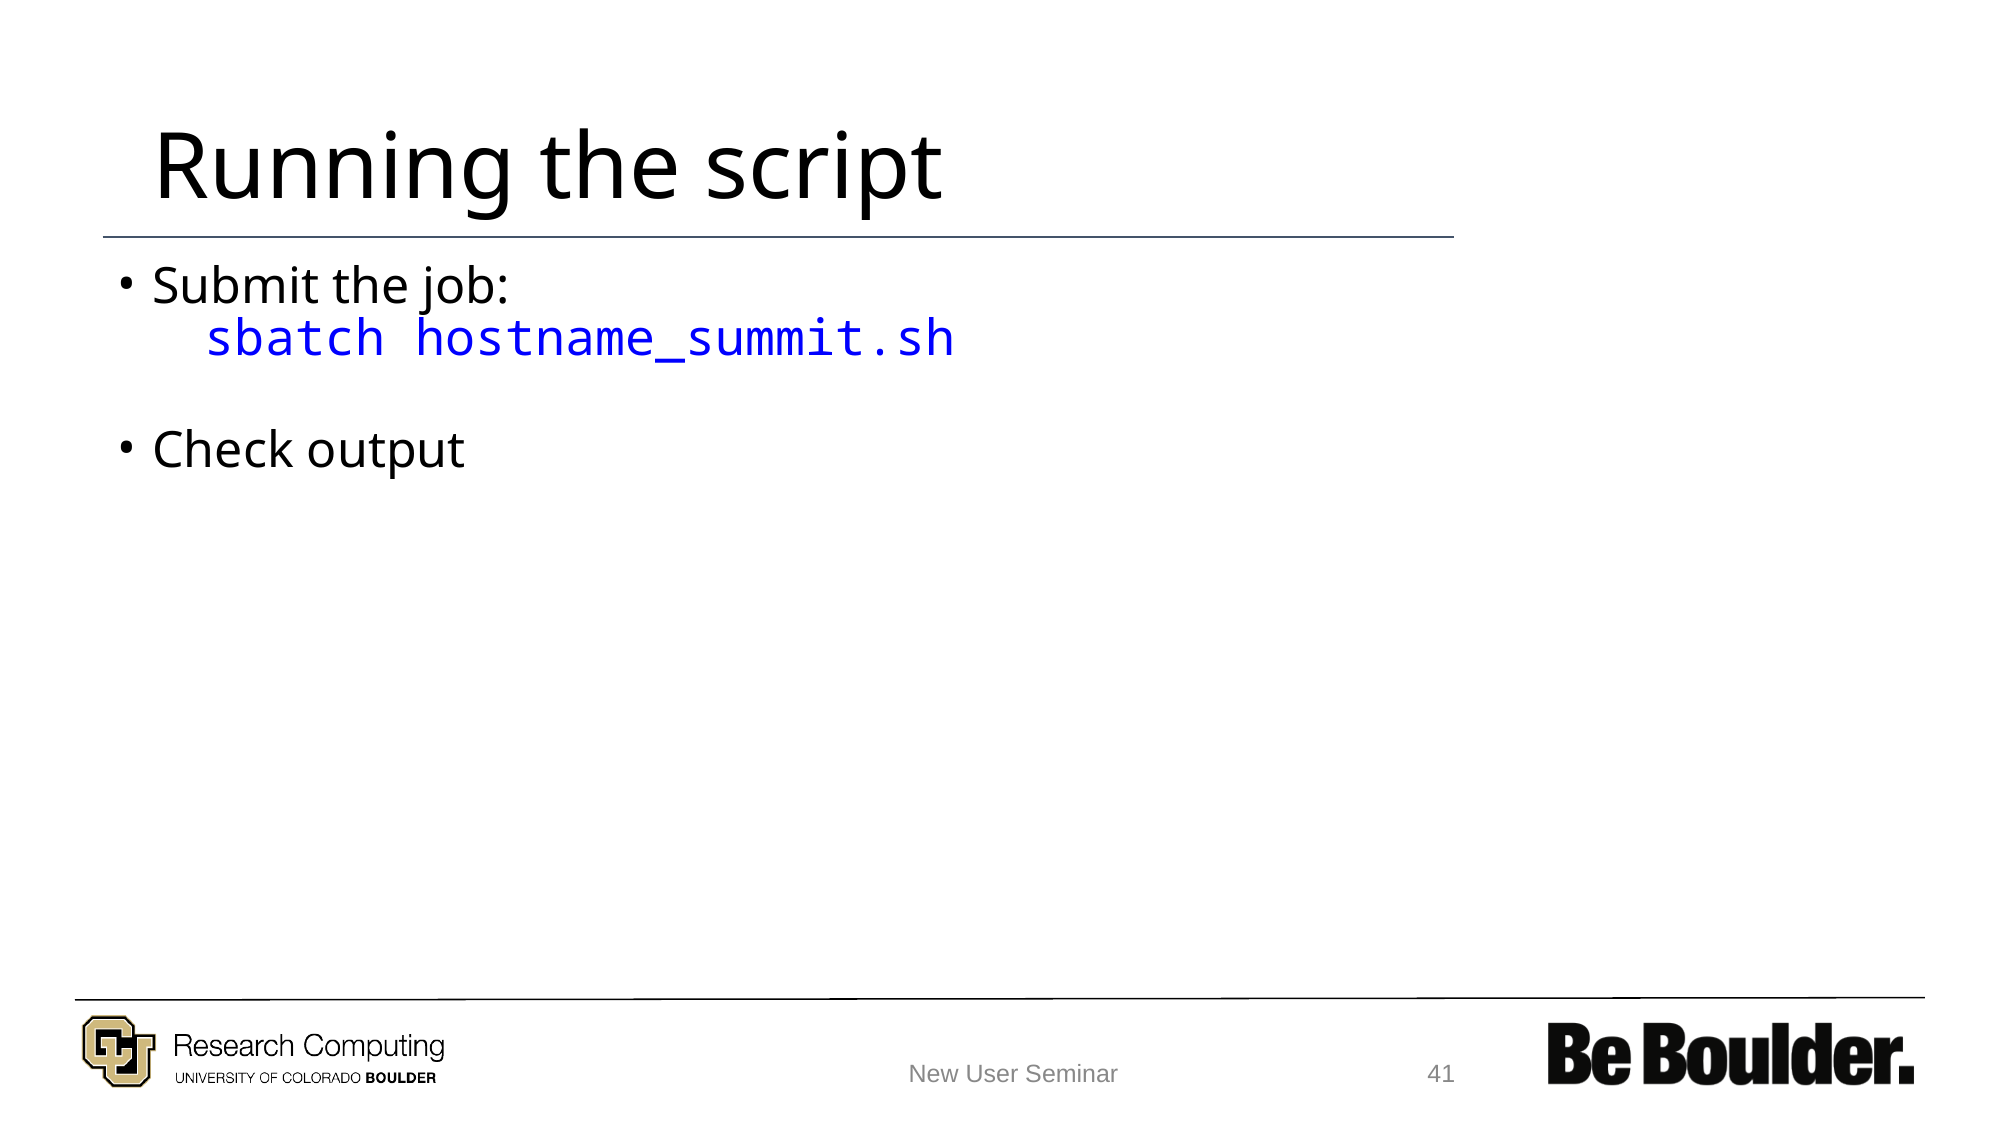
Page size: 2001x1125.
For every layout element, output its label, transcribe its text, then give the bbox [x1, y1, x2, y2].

slide_number ‹#› [1412, 1042, 1525, 1103]
picture [1524, 1015, 1938, 1088]
picture [81, 1015, 444, 1088]
footer New User Seminar [676, 1042, 1352, 1103]
title Running the script [137, 59, 1863, 278]
list Submit the job: sbatch hostname_summit.sh Check output [99, 262, 1746, 1032]
